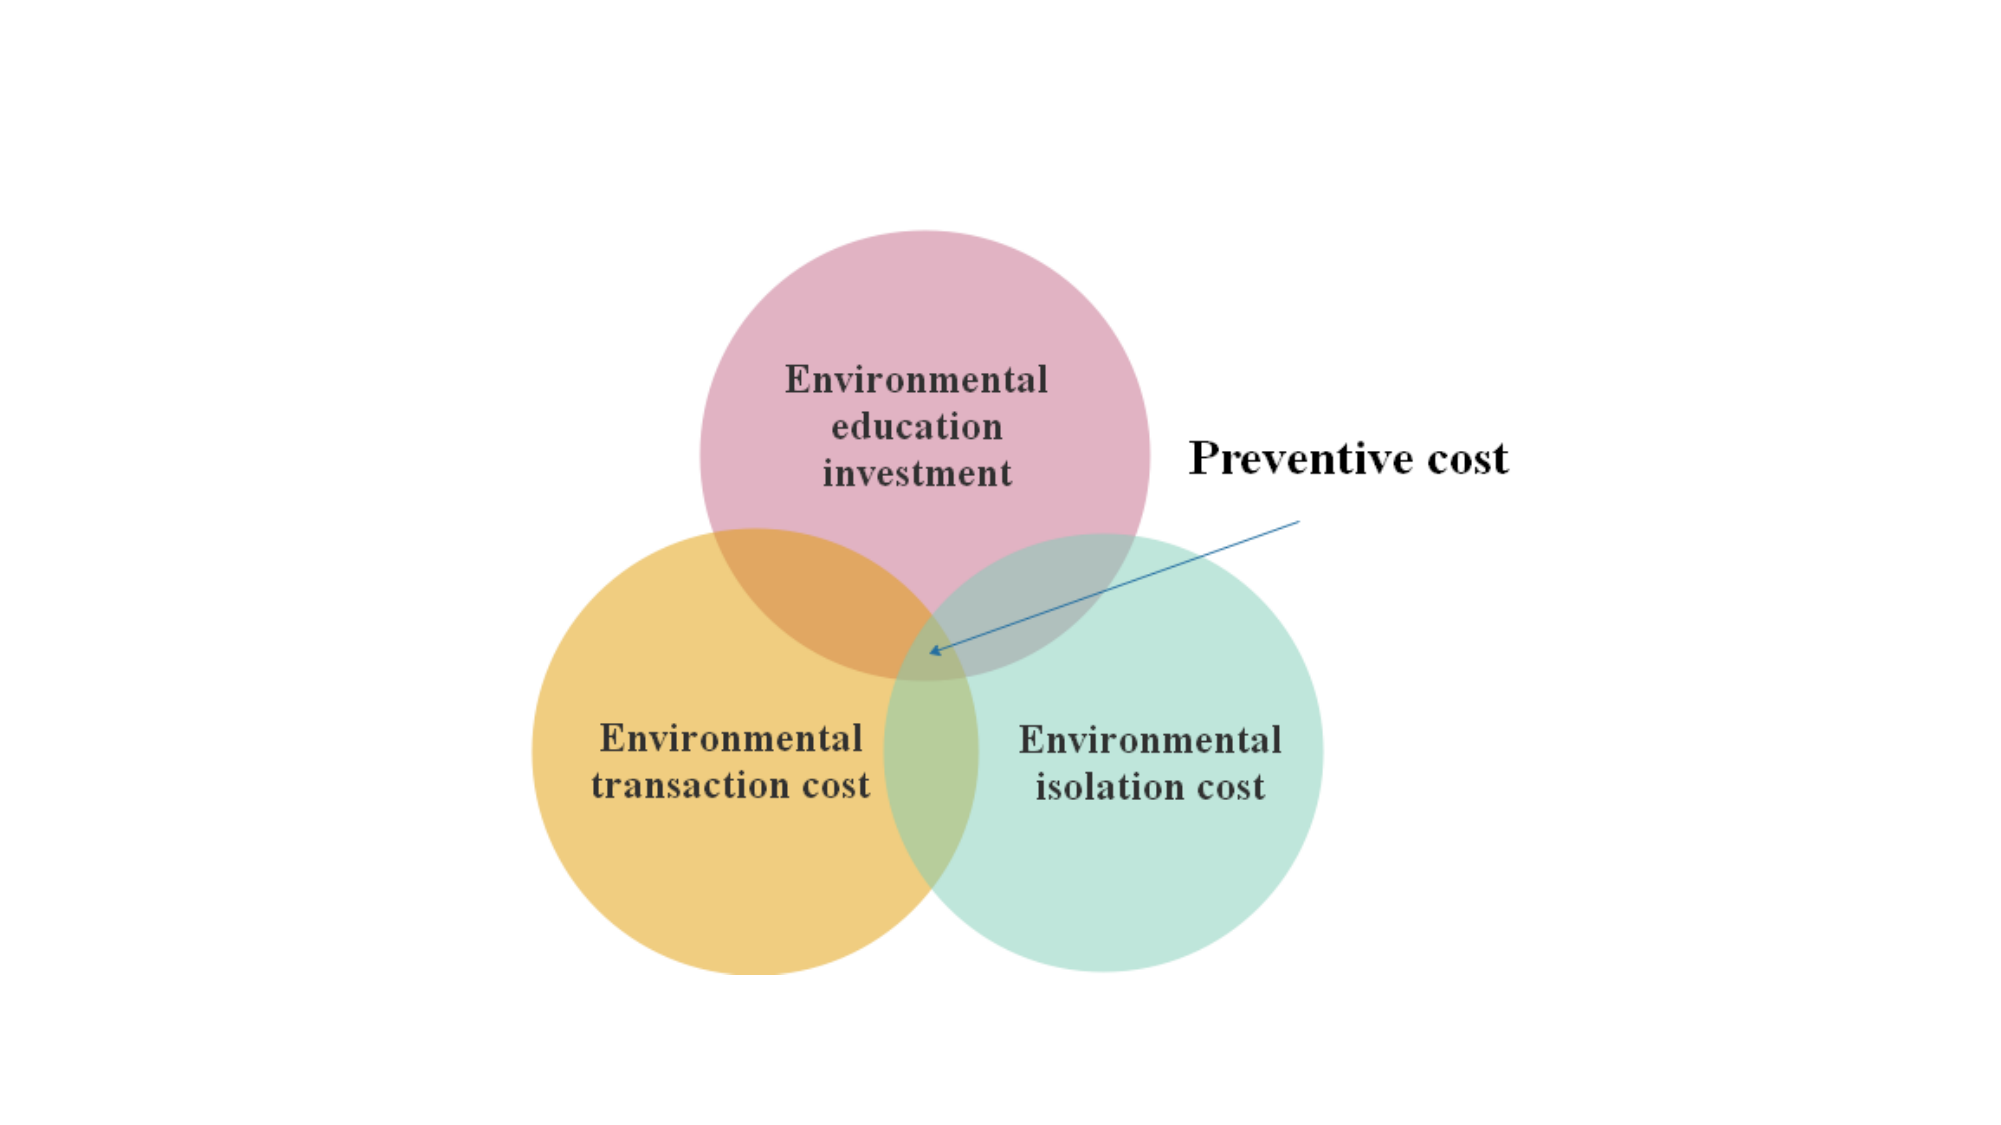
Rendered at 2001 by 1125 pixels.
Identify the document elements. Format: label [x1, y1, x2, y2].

picture [527, 222, 1517, 975]
